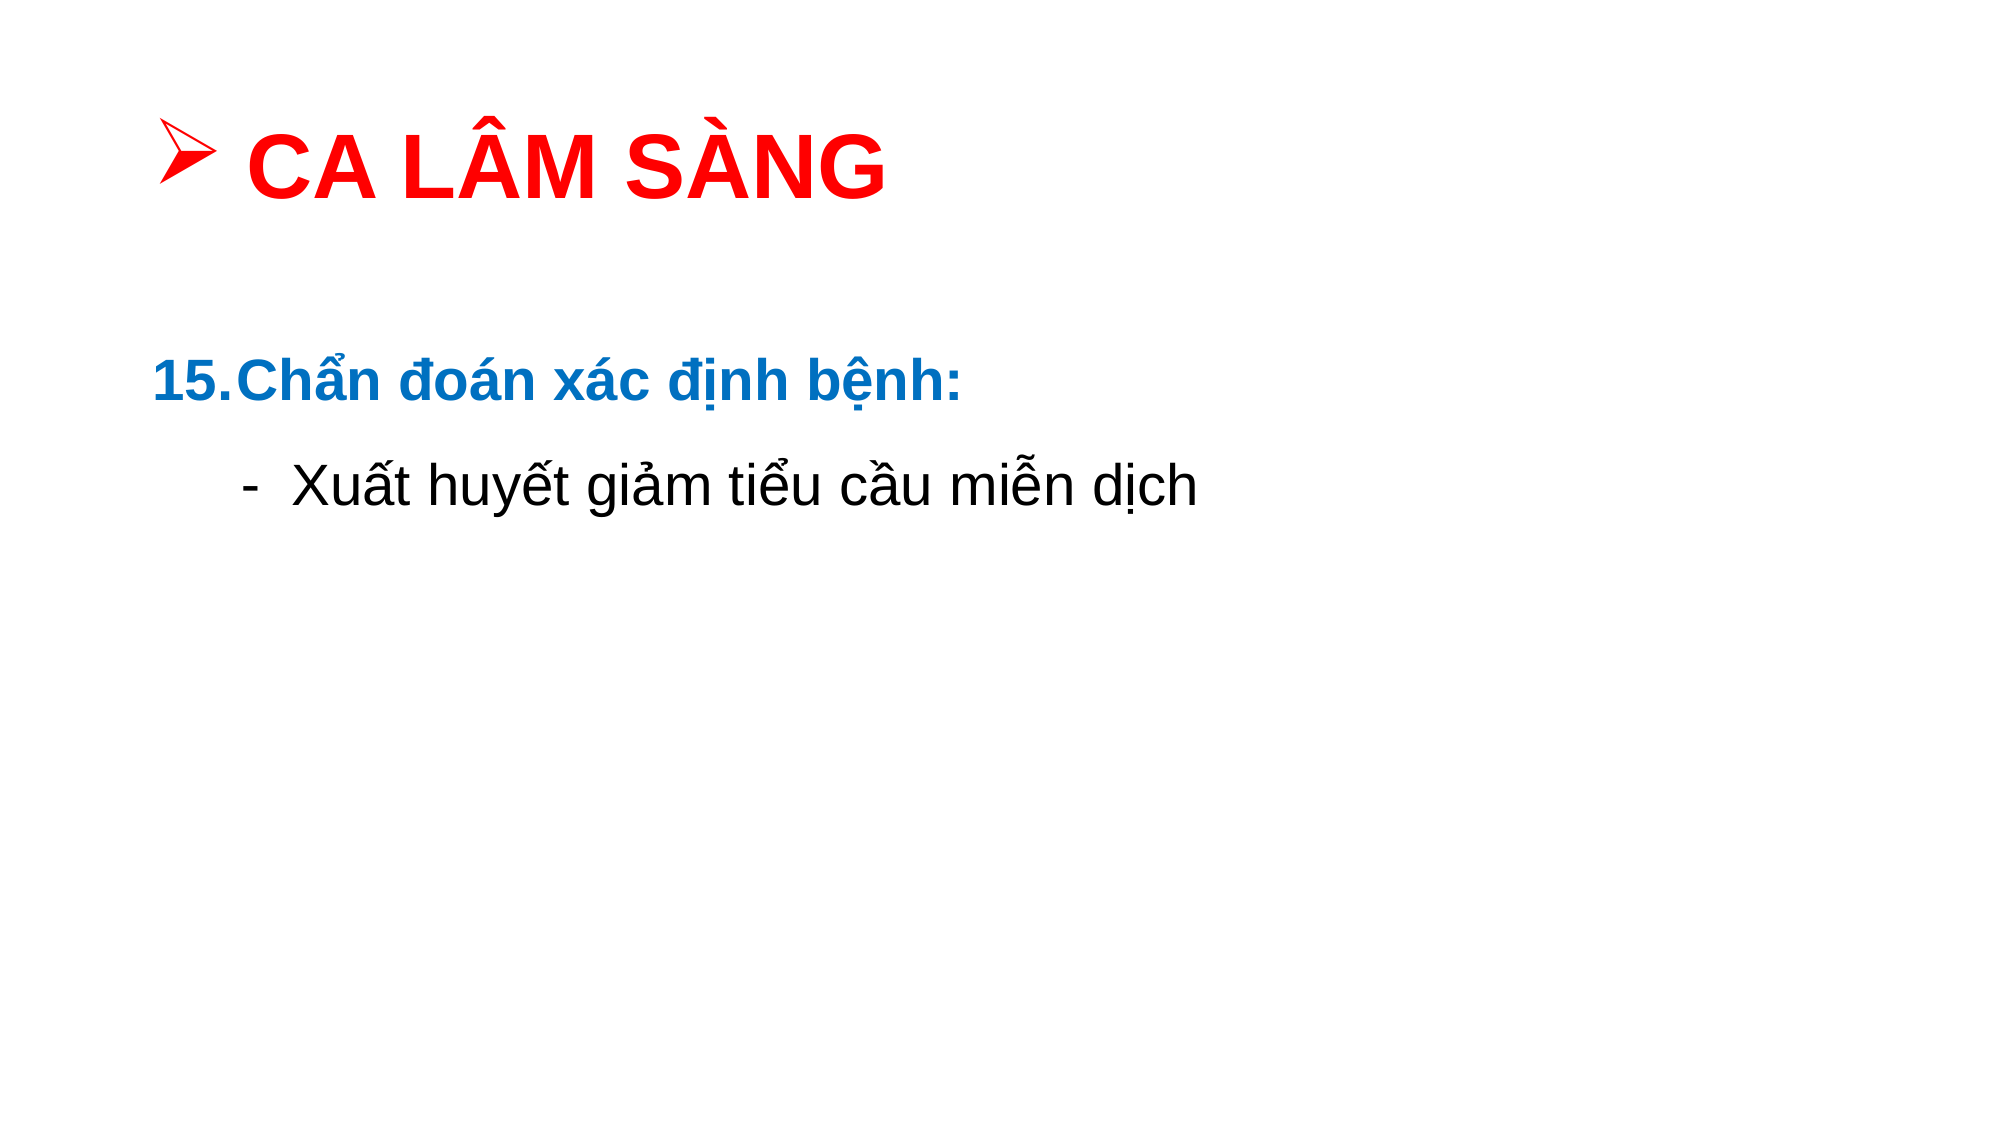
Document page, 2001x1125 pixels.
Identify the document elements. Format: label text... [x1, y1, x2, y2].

list Chẩn đoán xác định bệnh: Xuất huyết giảm tiểu cầu miễn dịch [137, 299, 1863, 1014]
title CA LÂM SÀNG [137, 59, 1863, 278]
